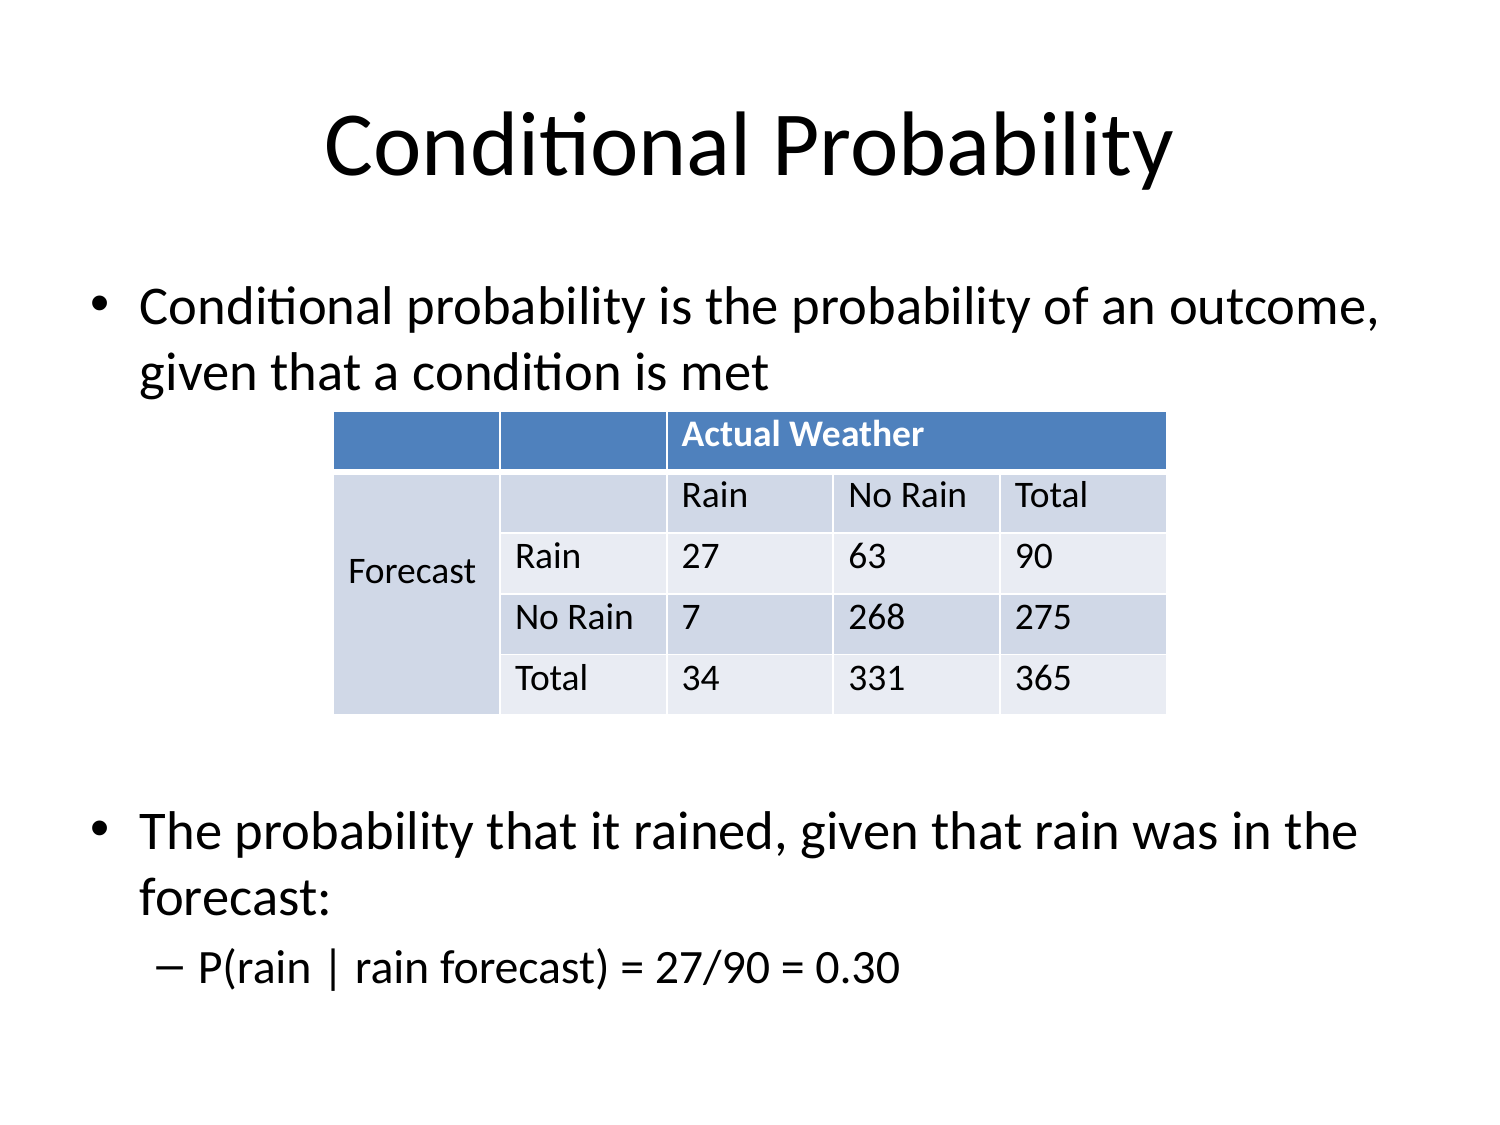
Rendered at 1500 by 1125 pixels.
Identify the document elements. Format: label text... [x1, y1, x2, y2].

table_cell 331 [834, 655, 999, 714]
table_cell 268 [834, 595, 999, 654]
table_cell 34 [668, 655, 832, 714]
table_cell No Rain [834, 475, 999, 532]
table_cell 365 [1001, 655, 1166, 714]
table_cell 63 [834, 534, 999, 593]
table_cell 275 [1001, 595, 1166, 654]
table_cell Forecast [334, 475, 499, 714]
table_cell 90 [1001, 534, 1166, 593]
list Conditional probability is the probability of an outcome, given that a condition is met The probability that it rained, given that rain was in the forecast: P(rain | rain forecast) = 27/90 = 0.30 [75, 262, 1425, 1005]
table_cell 7 [668, 595, 832, 654]
title Conditional Probability [75, 45, 1425, 233]
table_cell No Rain [501, 595, 666, 654]
table_cell 27 [668, 534, 832, 593]
table_cell Rain [668, 475, 832, 532]
table_cell [501, 475, 666, 532]
table_header [501, 412, 666, 469]
table_cell Total [1001, 475, 1166, 532]
table_header [334, 412, 499, 469]
table_cell Total [501, 655, 666, 714]
table_cell Rain [501, 534, 666, 593]
table_header Actual Weather [668, 412, 1166, 469]
